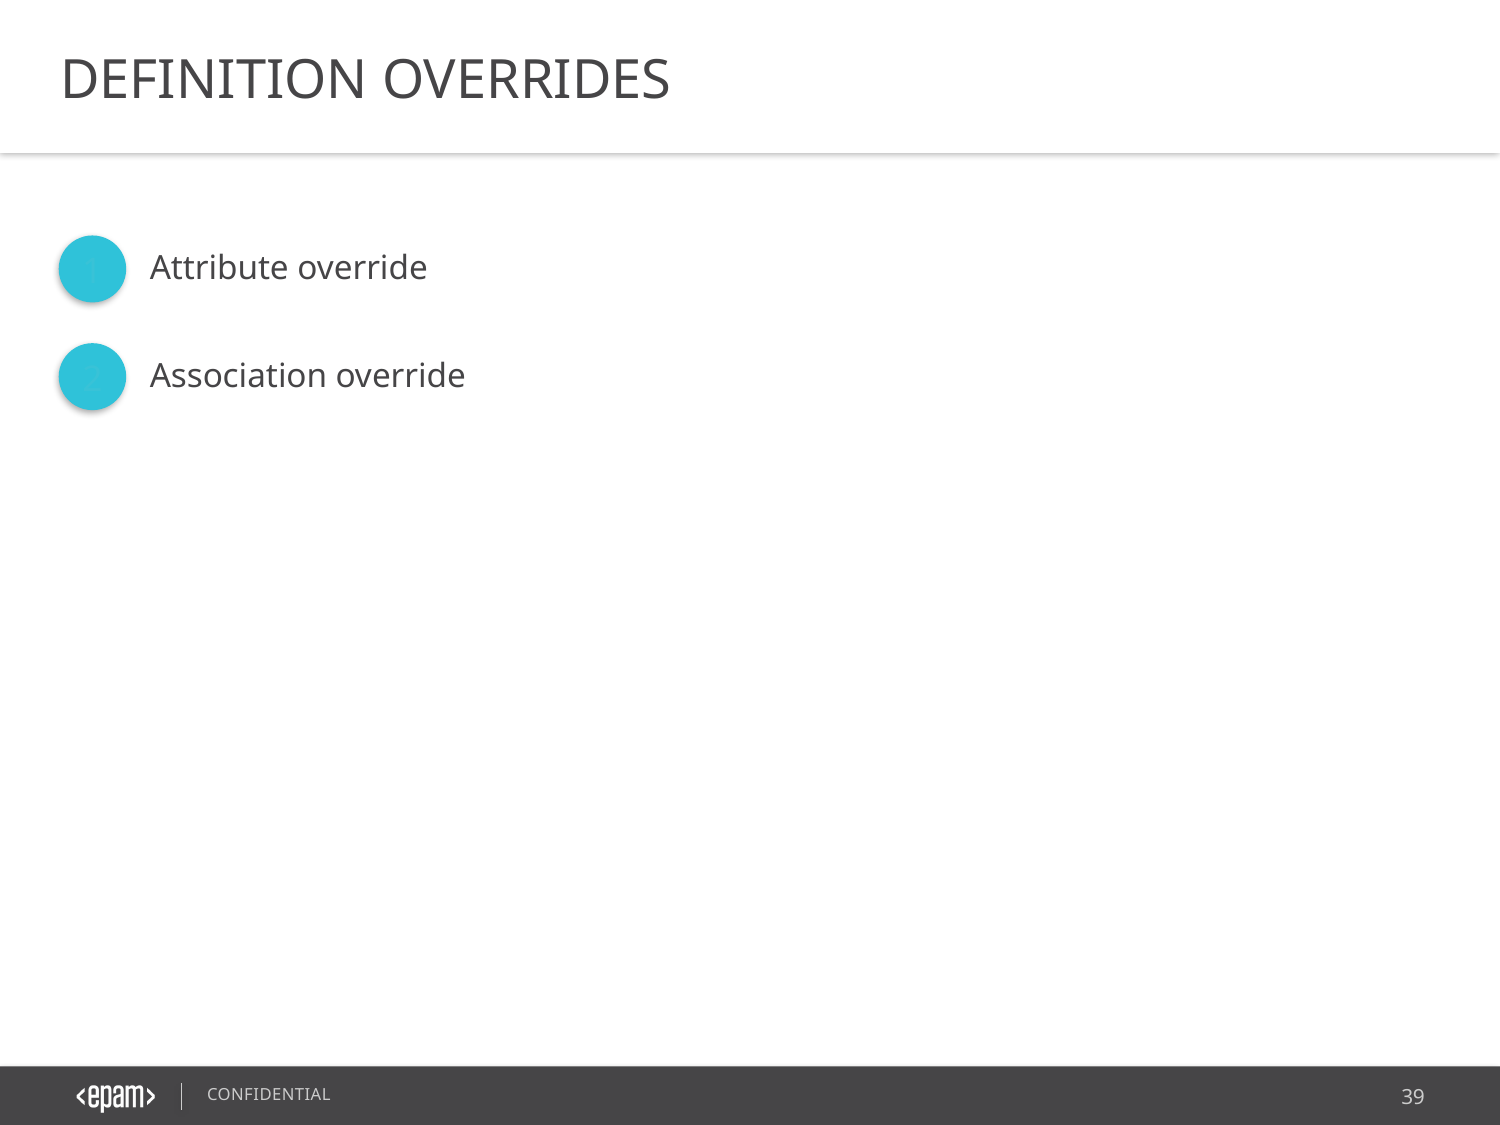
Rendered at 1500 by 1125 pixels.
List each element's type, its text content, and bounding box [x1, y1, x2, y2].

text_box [58, 235, 1336, 303]
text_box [58, 342, 1336, 411]
list DEFINITION OVERRIDES [0, 0, 1500, 153]
picture [76, 1085, 155, 1113]
